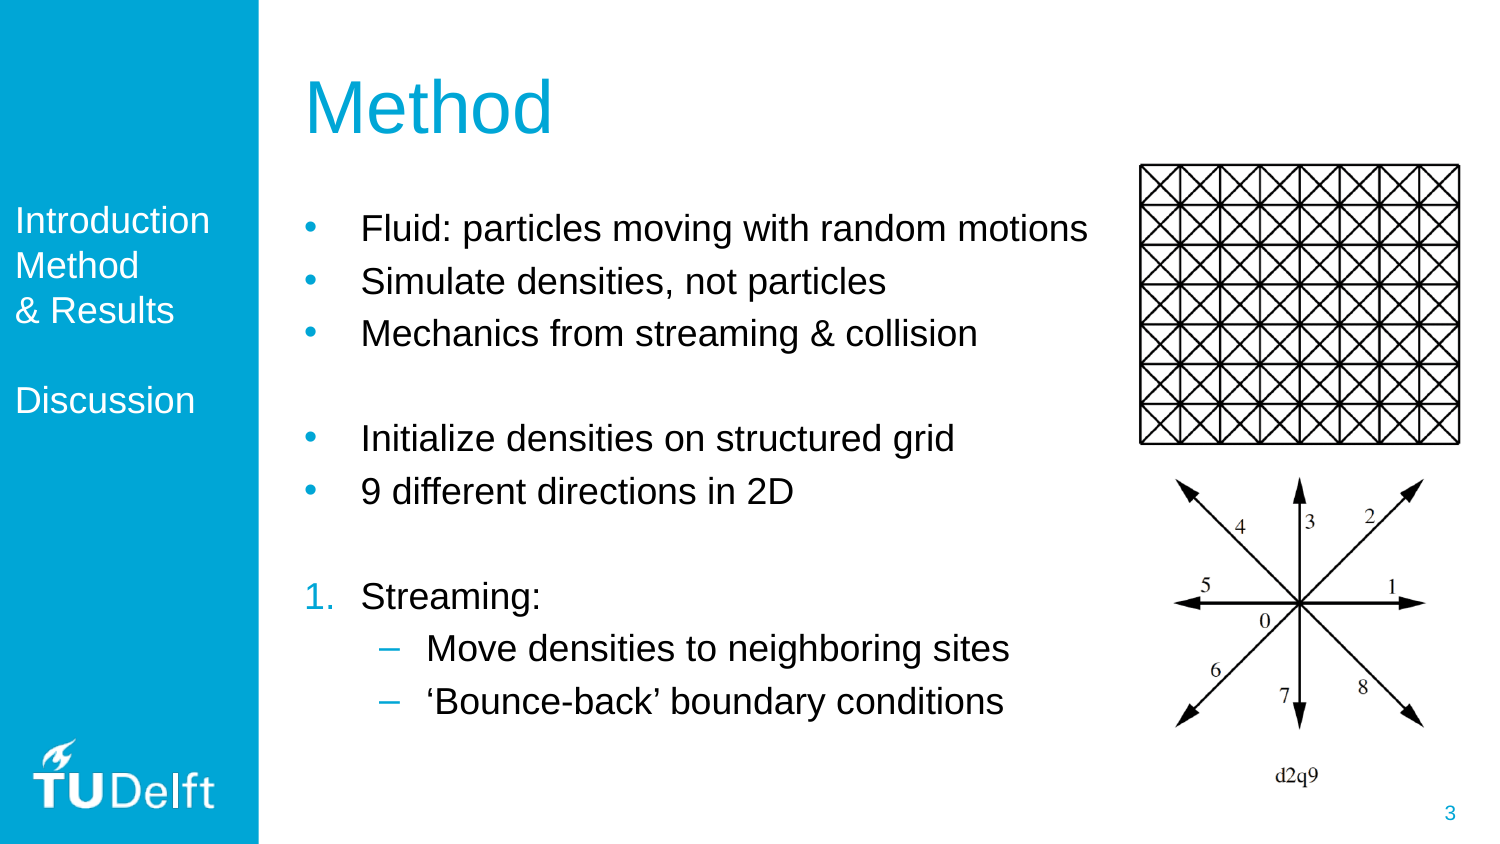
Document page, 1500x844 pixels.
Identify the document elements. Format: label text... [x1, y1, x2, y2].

text_box Introduction Method & Results Discussion [0, 143, 750, 428]
text_box Fluid: particles moving with random motions Simulate densities, not particles Mechanics from streaming & collision Initialize densities on structured grid 9 different directions in 2D Streaming: Move densities to neighboring sites ‘Bounce-back’ boundary conditions [289, 196, 1083, 769]
title Method [289, 33, 1455, 175]
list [1089, 142, 1500, 804]
